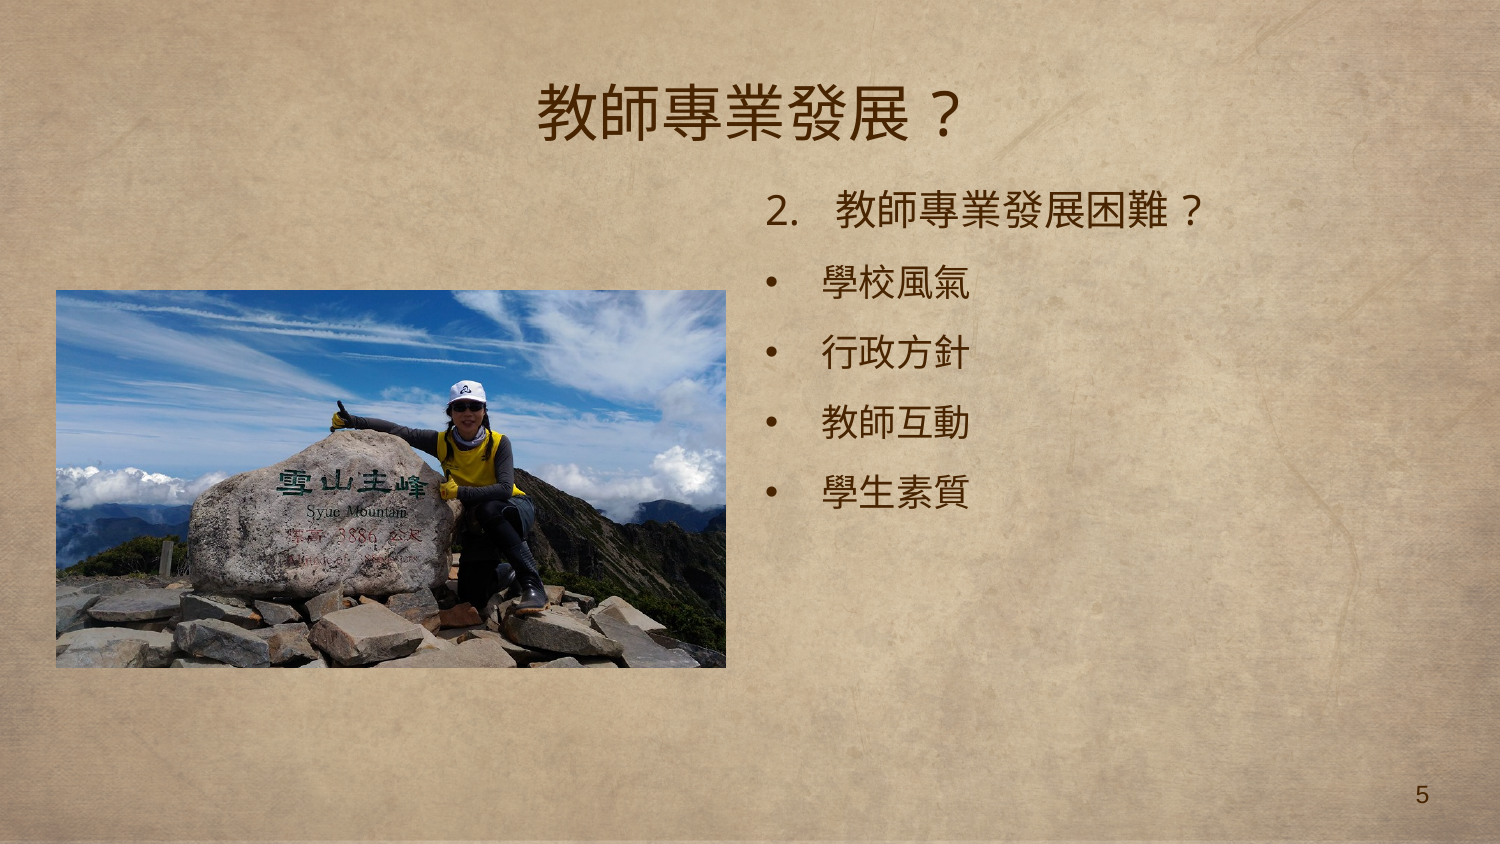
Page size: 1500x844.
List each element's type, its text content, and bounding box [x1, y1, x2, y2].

list 2. 教師專業發展困難? 學校風氣 行政方針 教師互動 學生素質 [750, 168, 1369, 790]
picture [0, 0, 1500, 844]
title 教師專業發展? [317, 58, 1183, 157]
